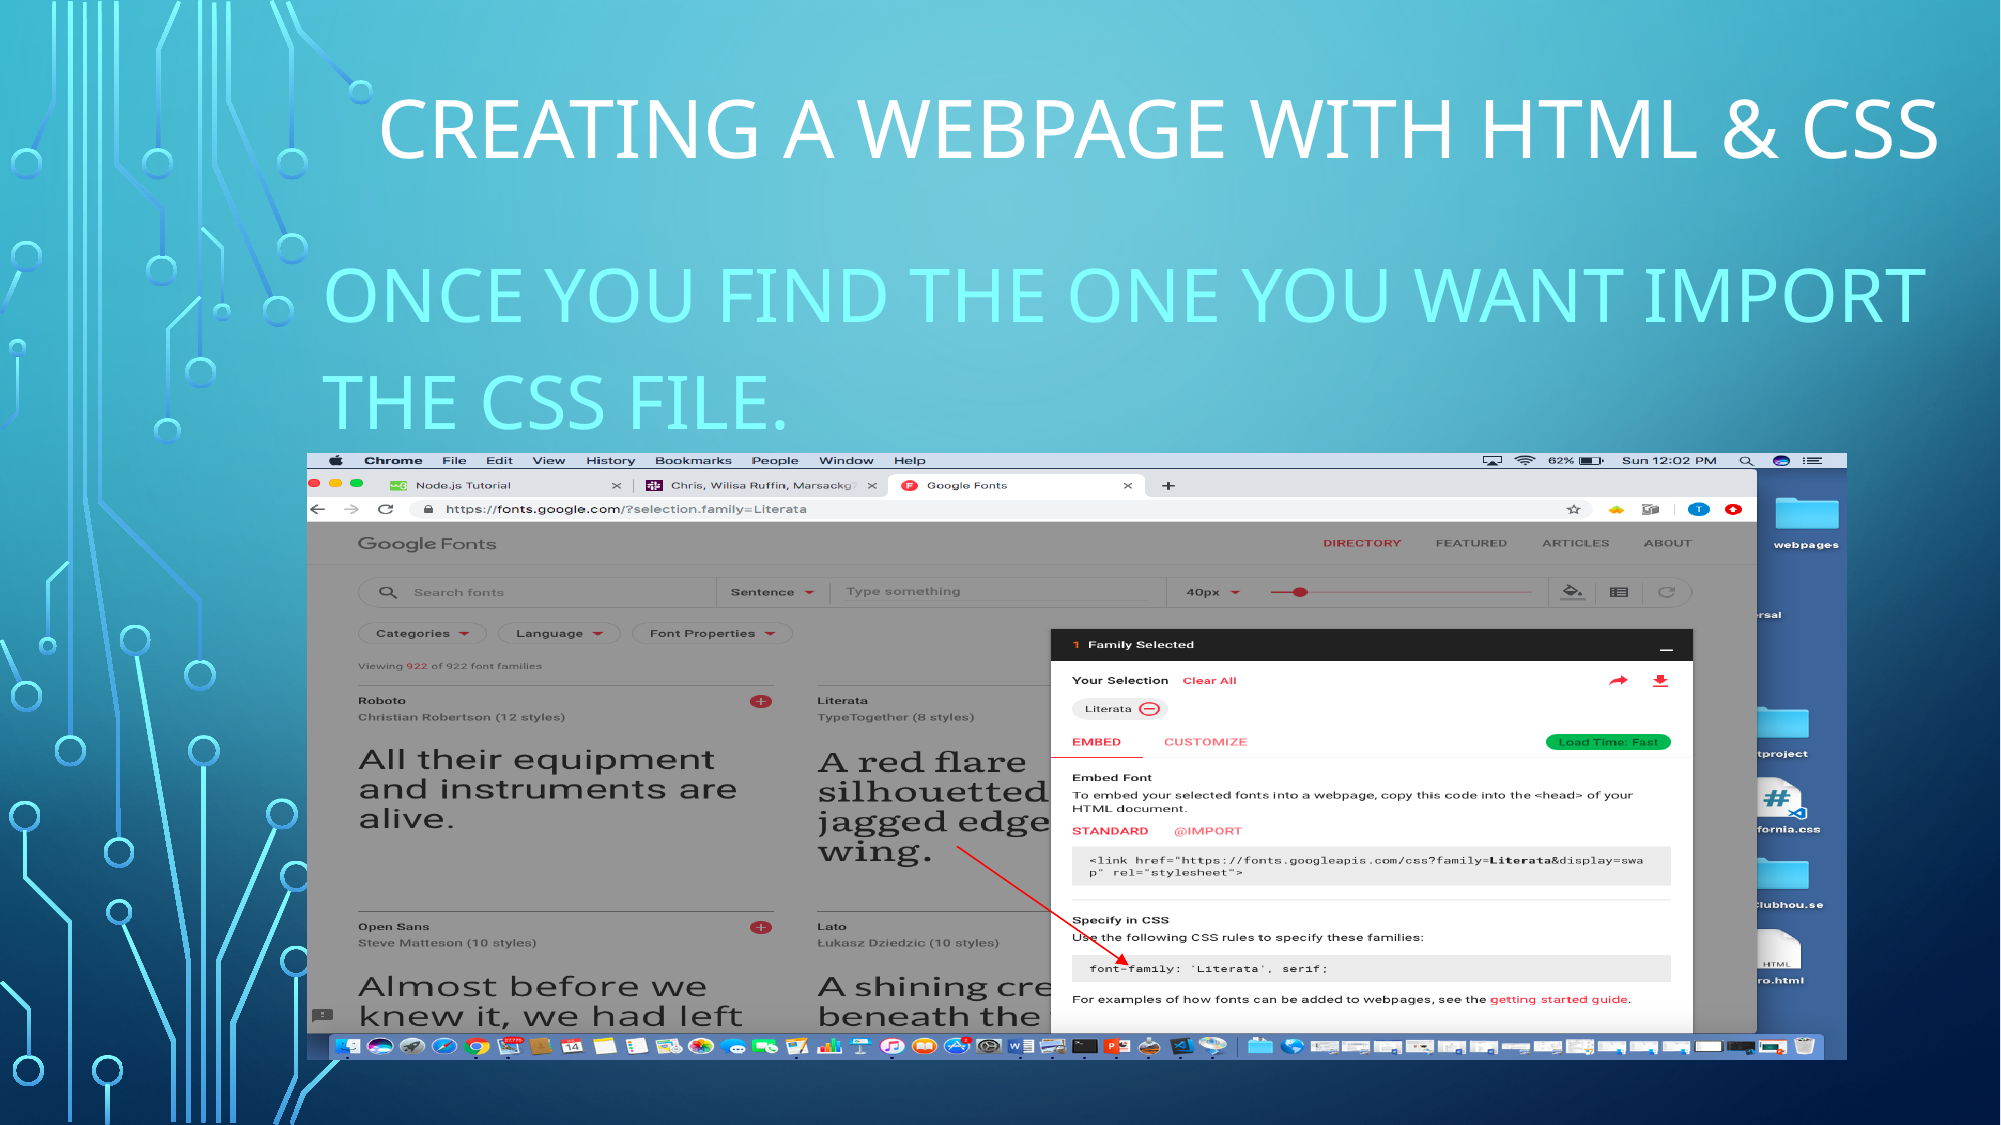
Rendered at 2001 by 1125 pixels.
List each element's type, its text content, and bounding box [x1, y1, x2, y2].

subtitle Once you find the one you want import the CSS file. [307, 223, 1982, 454]
picture [307, 453, 1847, 1061]
title CREATING A WEBPAGE WITH HTML & css [362, 65, 2000, 184]
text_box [956, 846, 1130, 966]
